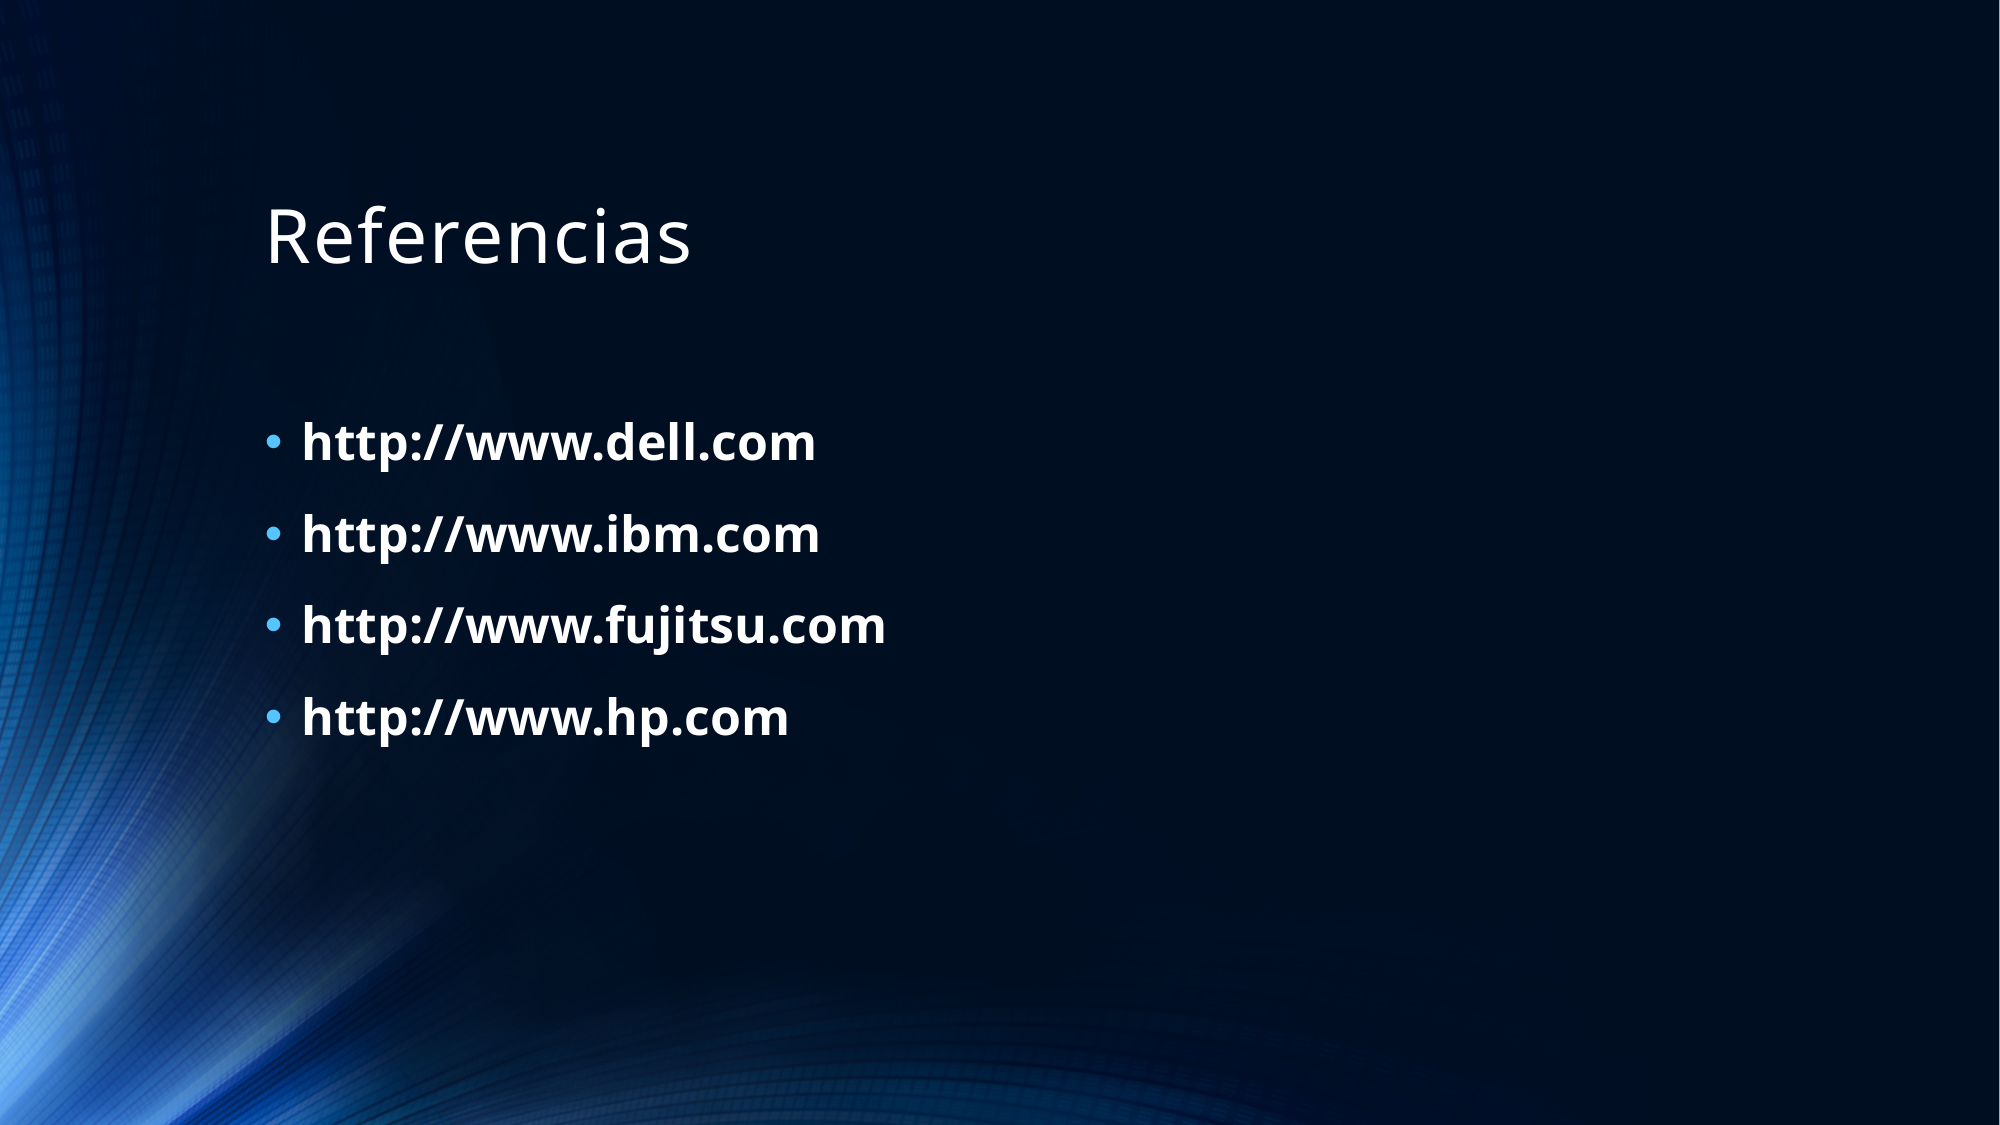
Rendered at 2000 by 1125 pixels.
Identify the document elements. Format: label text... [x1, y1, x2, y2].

list http://www.dell.com http://www.ibm.com http://www.fujitsu.com http://www.hp.com [249, 312, 1749, 988]
picture [0, 0, 2000, 1125]
title Referencias [249, 62, 1750, 288]
